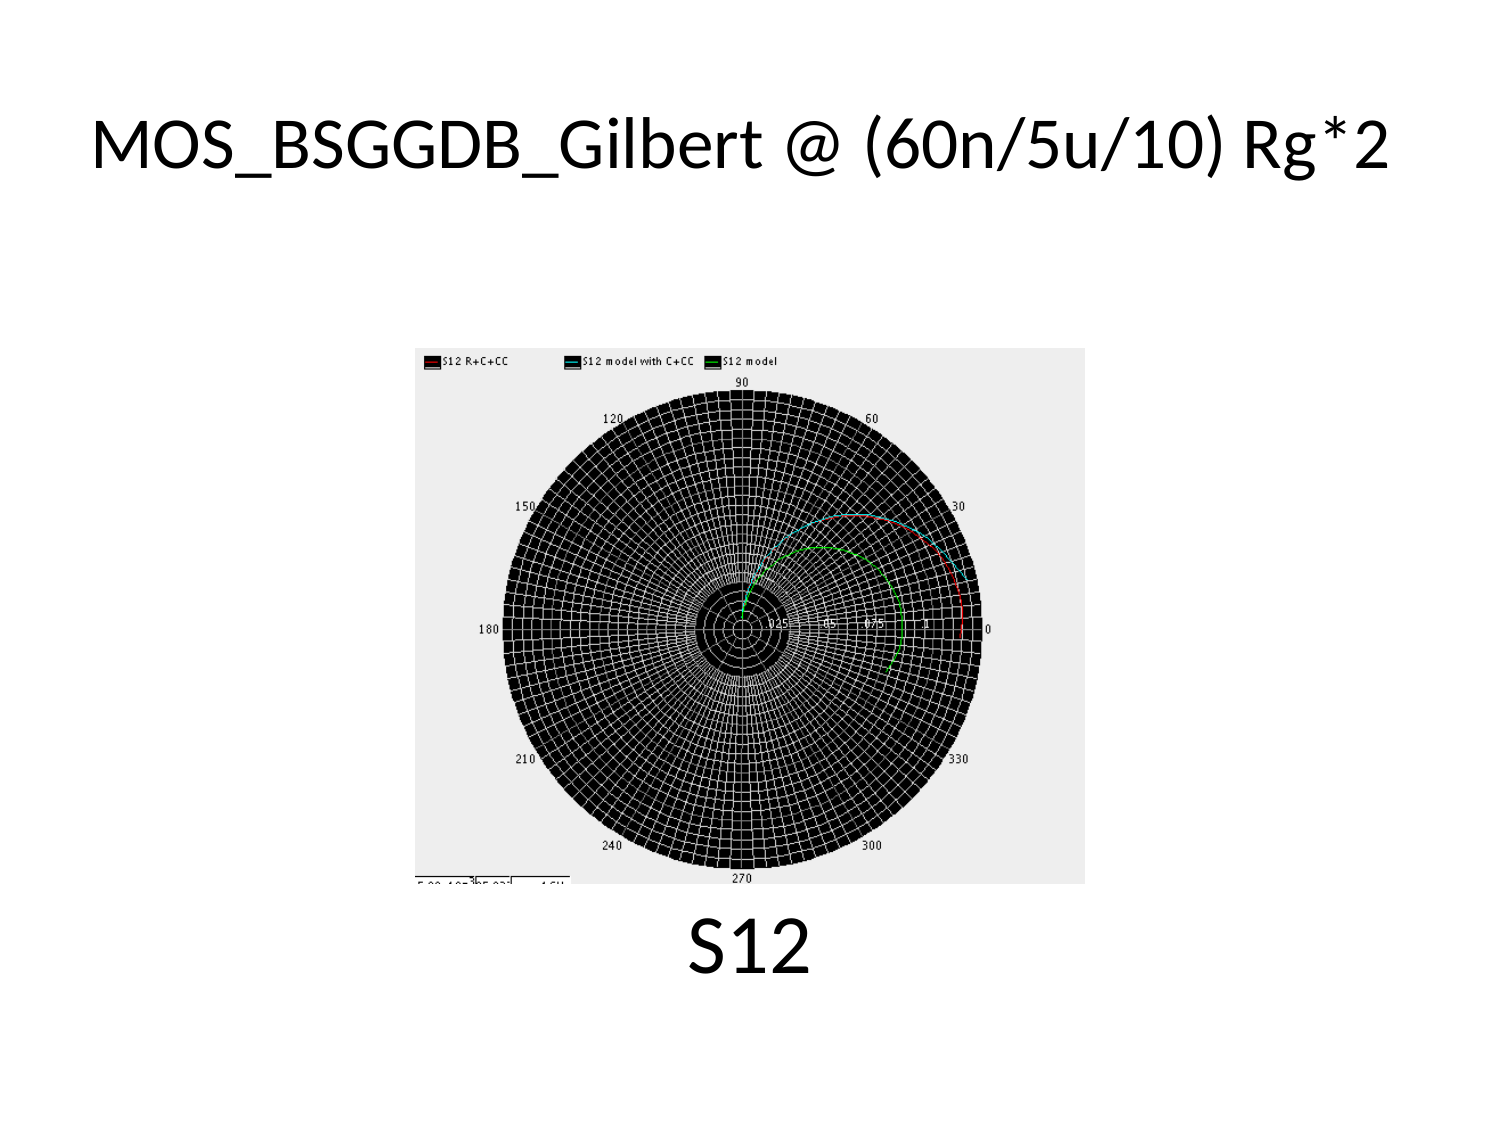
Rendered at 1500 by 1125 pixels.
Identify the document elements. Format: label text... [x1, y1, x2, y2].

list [415, 348, 1085, 885]
text_box S12 [676, 893, 824, 997]
title MOS_BSGGDB_Gilbert @ (60n/5u/10) Rg*2 [75, 45, 1425, 233]
